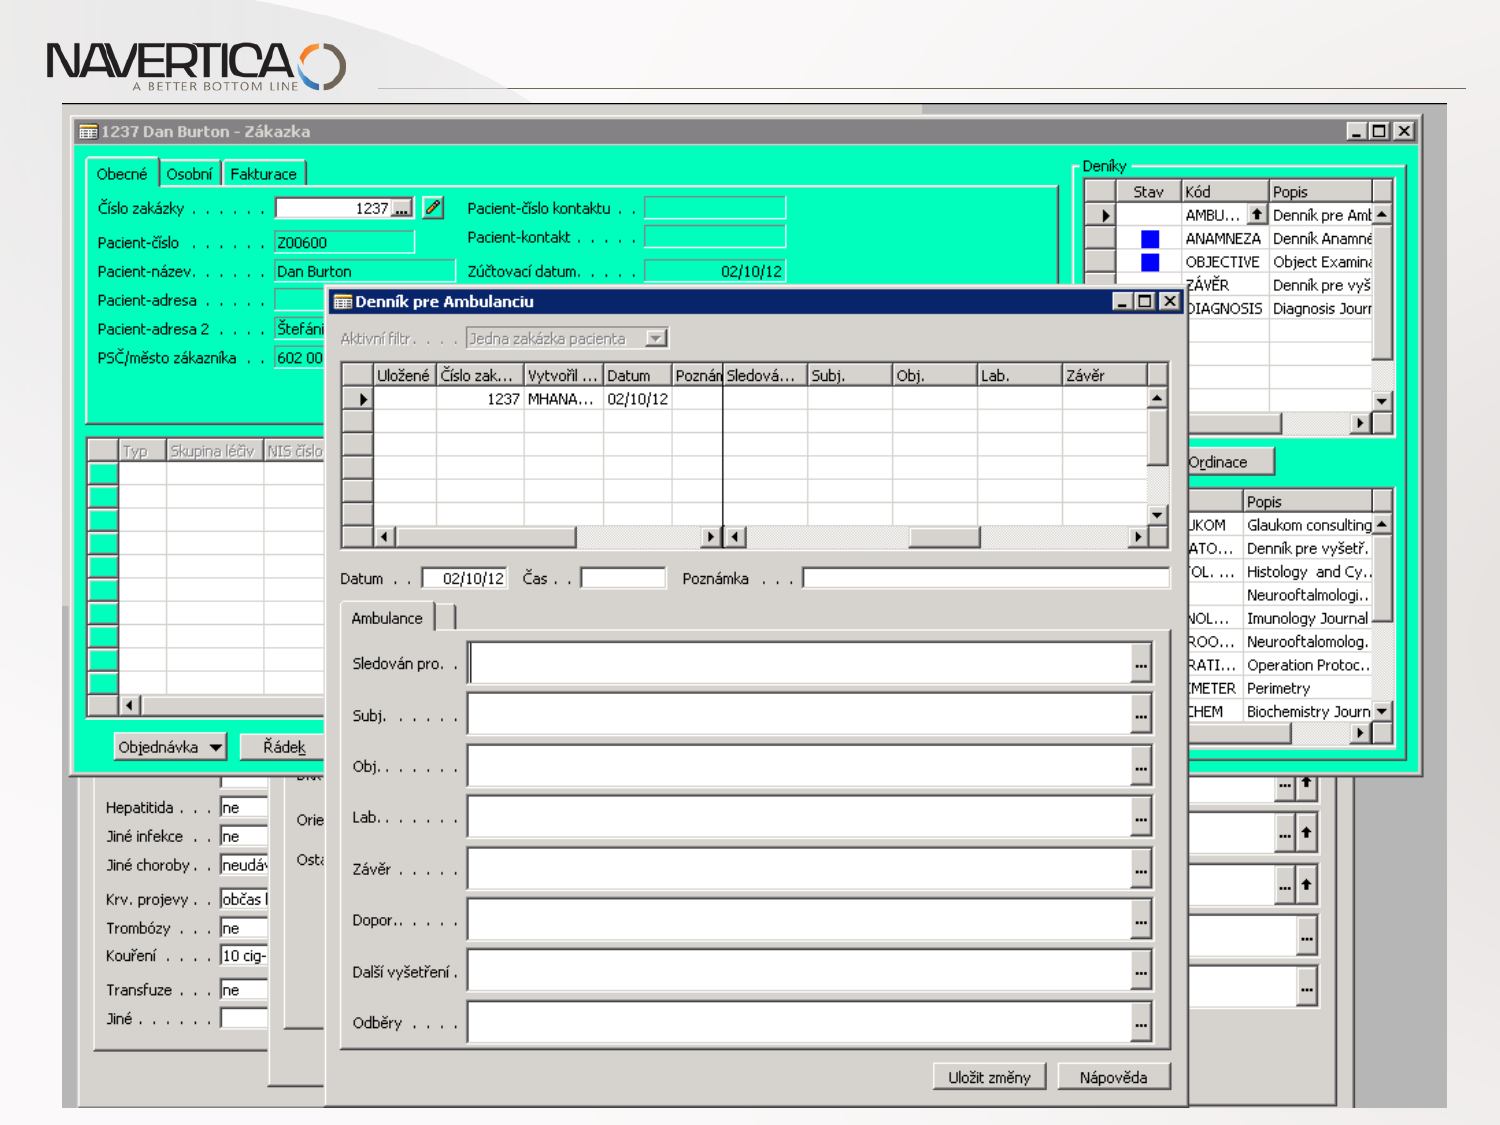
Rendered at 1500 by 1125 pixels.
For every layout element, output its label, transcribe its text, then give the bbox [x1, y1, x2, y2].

picture [0, 0, 1500, 1125]
slide_number 30 [1110, 1065, 1461, 1125]
